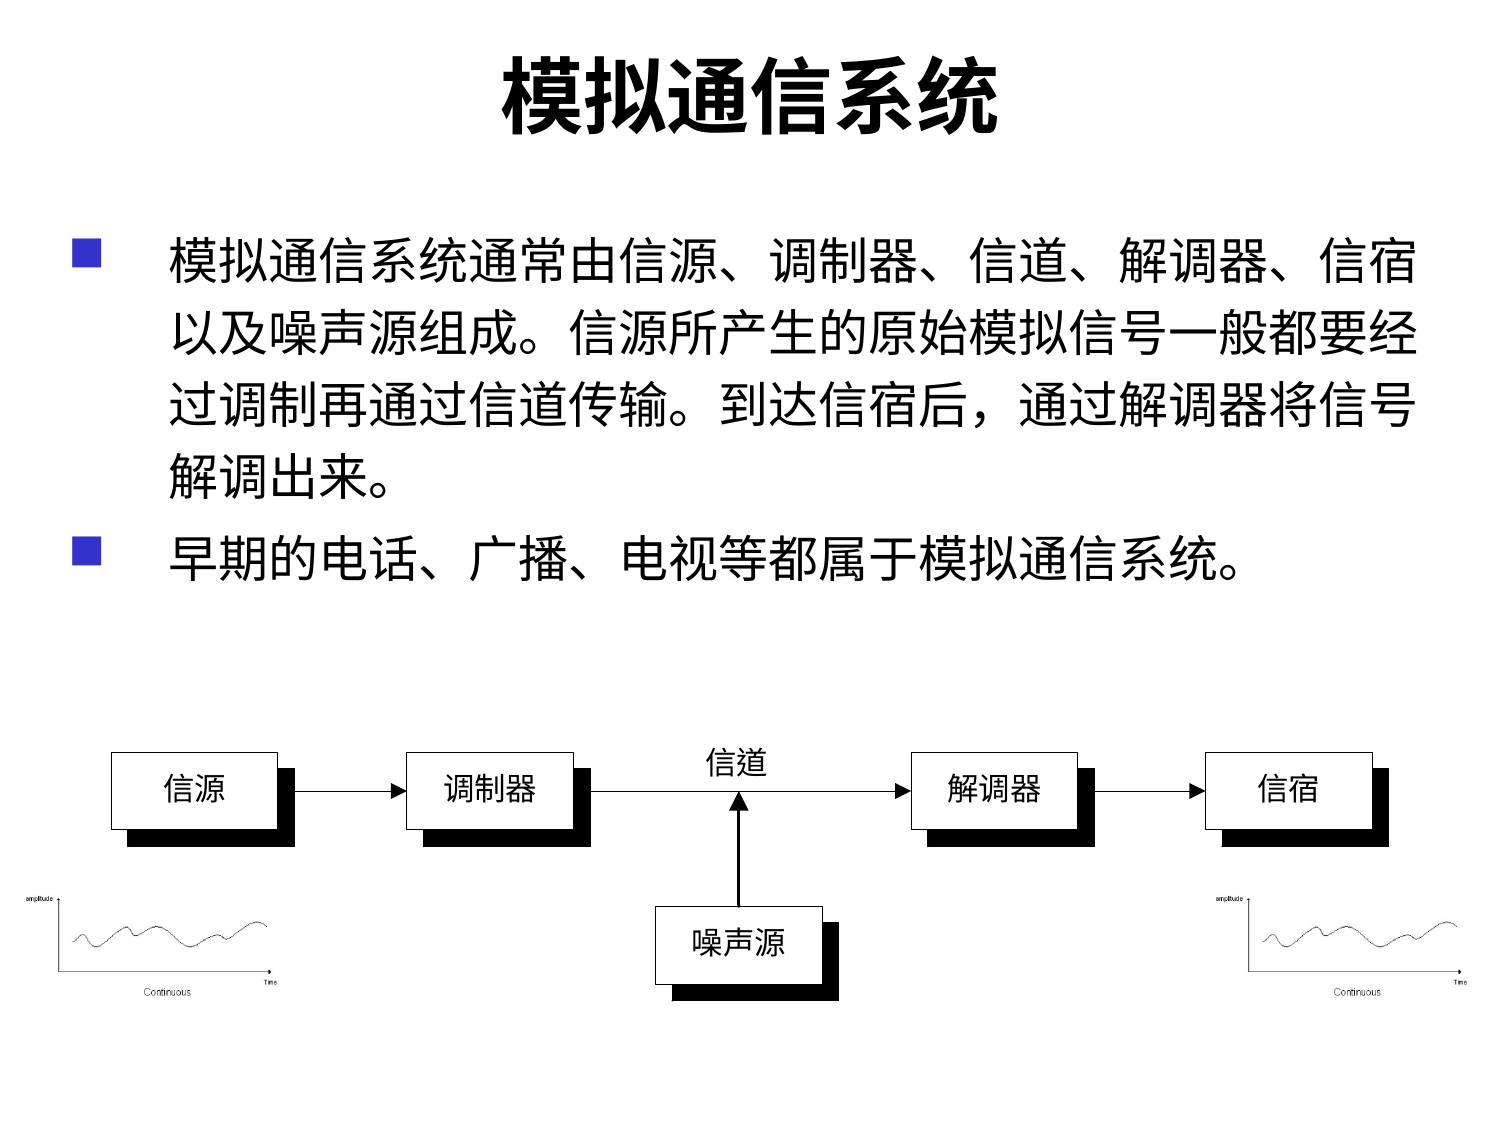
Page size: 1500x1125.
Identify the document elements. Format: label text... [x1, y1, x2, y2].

list 模拟通信系统通常由信源、调制器、信道、解调器、信宿以及噪声源组成。信源所产生的原始模拟信号一般都要经过调制再通过信道传输。到达信宿后，通过解调器将信号解调出来。 早期的电话、广播、电视等都属于模拟通信系统。 [53, 209, 1447, 642]
title 模拟通信系统 [0, 0, 1500, 188]
picture [19, 737, 1480, 1006]
